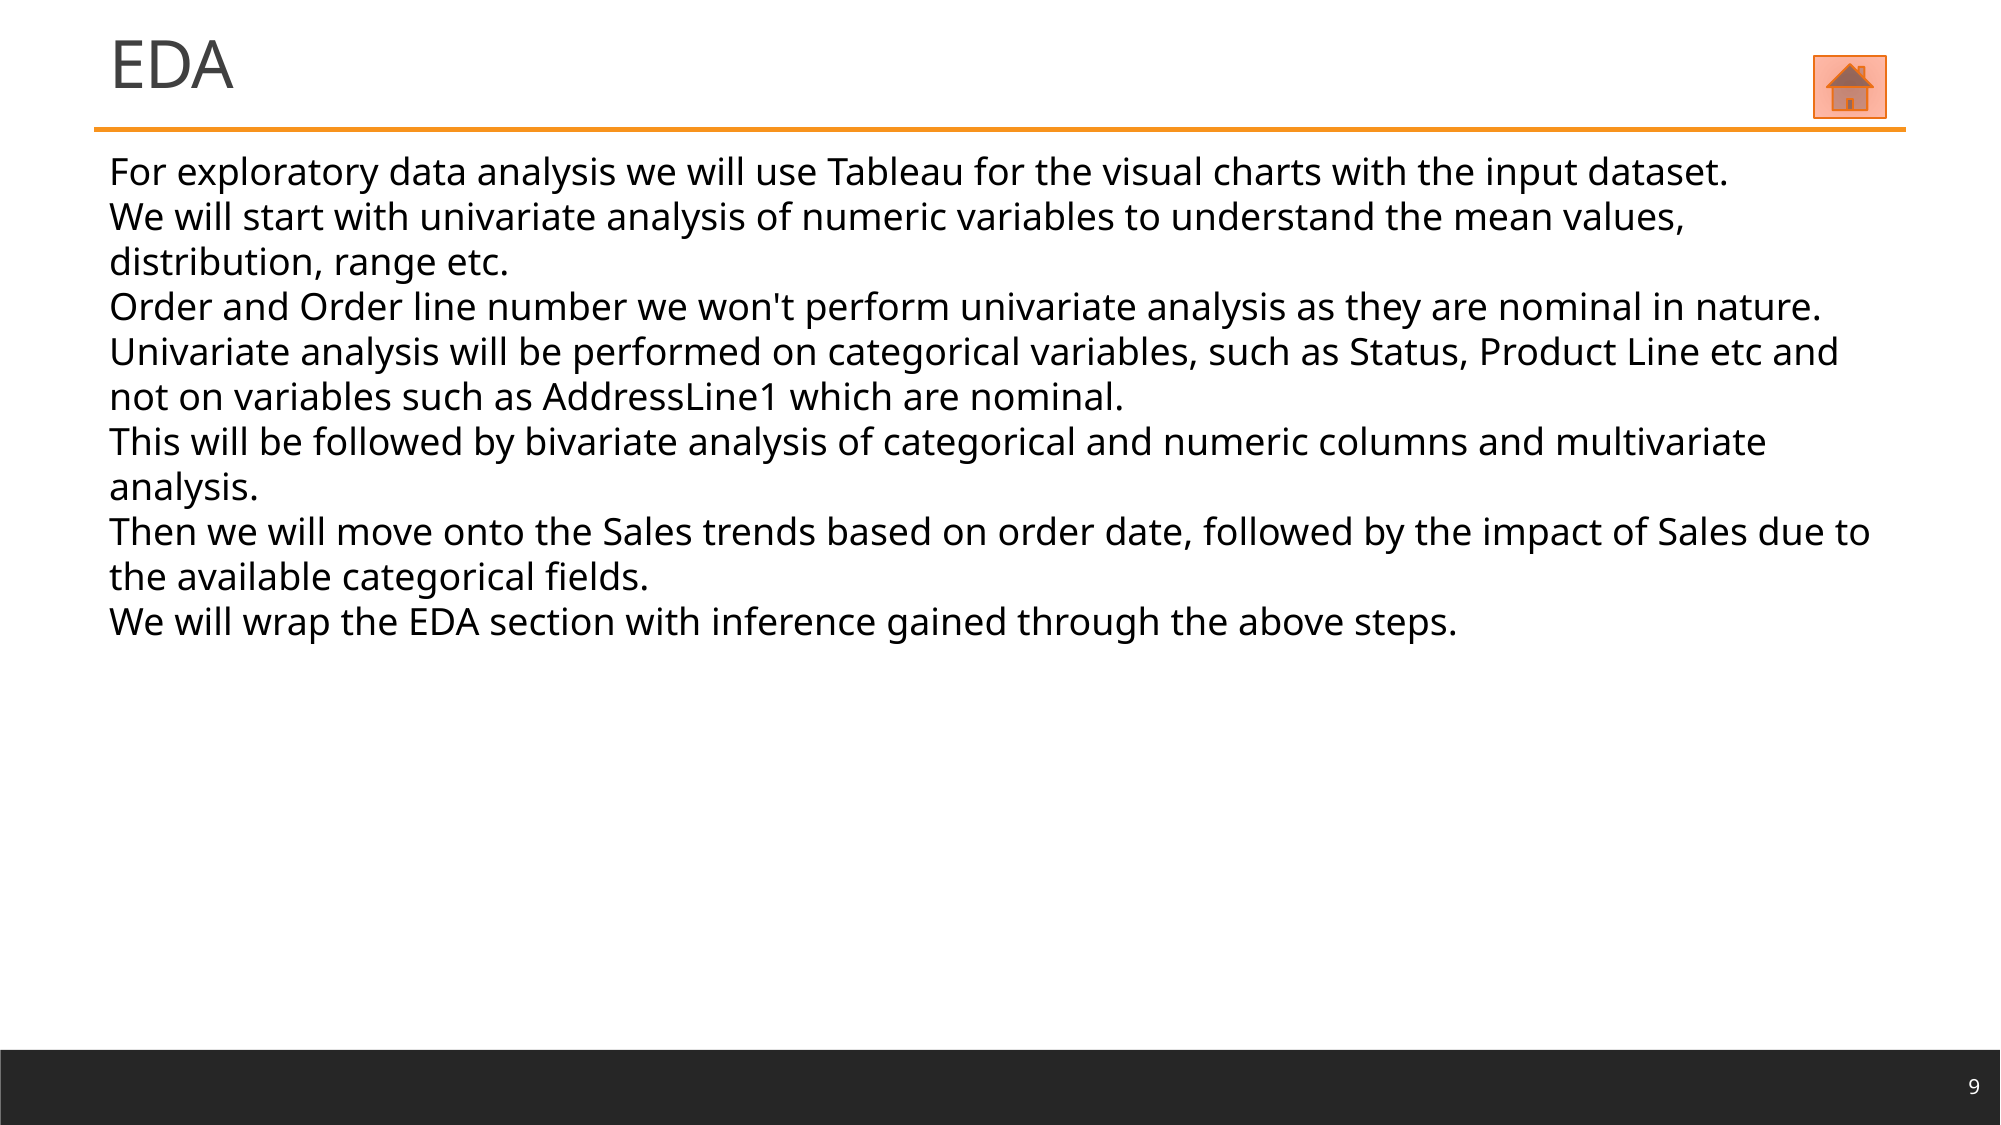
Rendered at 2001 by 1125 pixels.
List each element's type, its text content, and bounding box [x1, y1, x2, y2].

text_box [1813, 55, 1887, 119]
slide_number 9 [1953, 1057, 1987, 1118]
text_box EDA [94, 23, 1906, 118]
text_box For exploratory data analysis we will use Tableau for the visual charts with the input dataset. We will start with univariate analysis of numeric variables to understand the mean values, distribution, range etc. Order and Order line number we won't perform univariate analysis as they are nominal in nature. Univariate analysis will be performed on categorical variables, such as Status, Product Line etc and not on variables such as AddressLine1 which are nominal. This will be followed by bivariate analysis of categorical and numeric columns and multivariate analysis. Then we will move onto the Sales trends based on order date, followed by the impact of Sales due to the available categorical fields. We will wrap the EDA section with inference gained through the above steps. [94, 140, 1906, 696]
